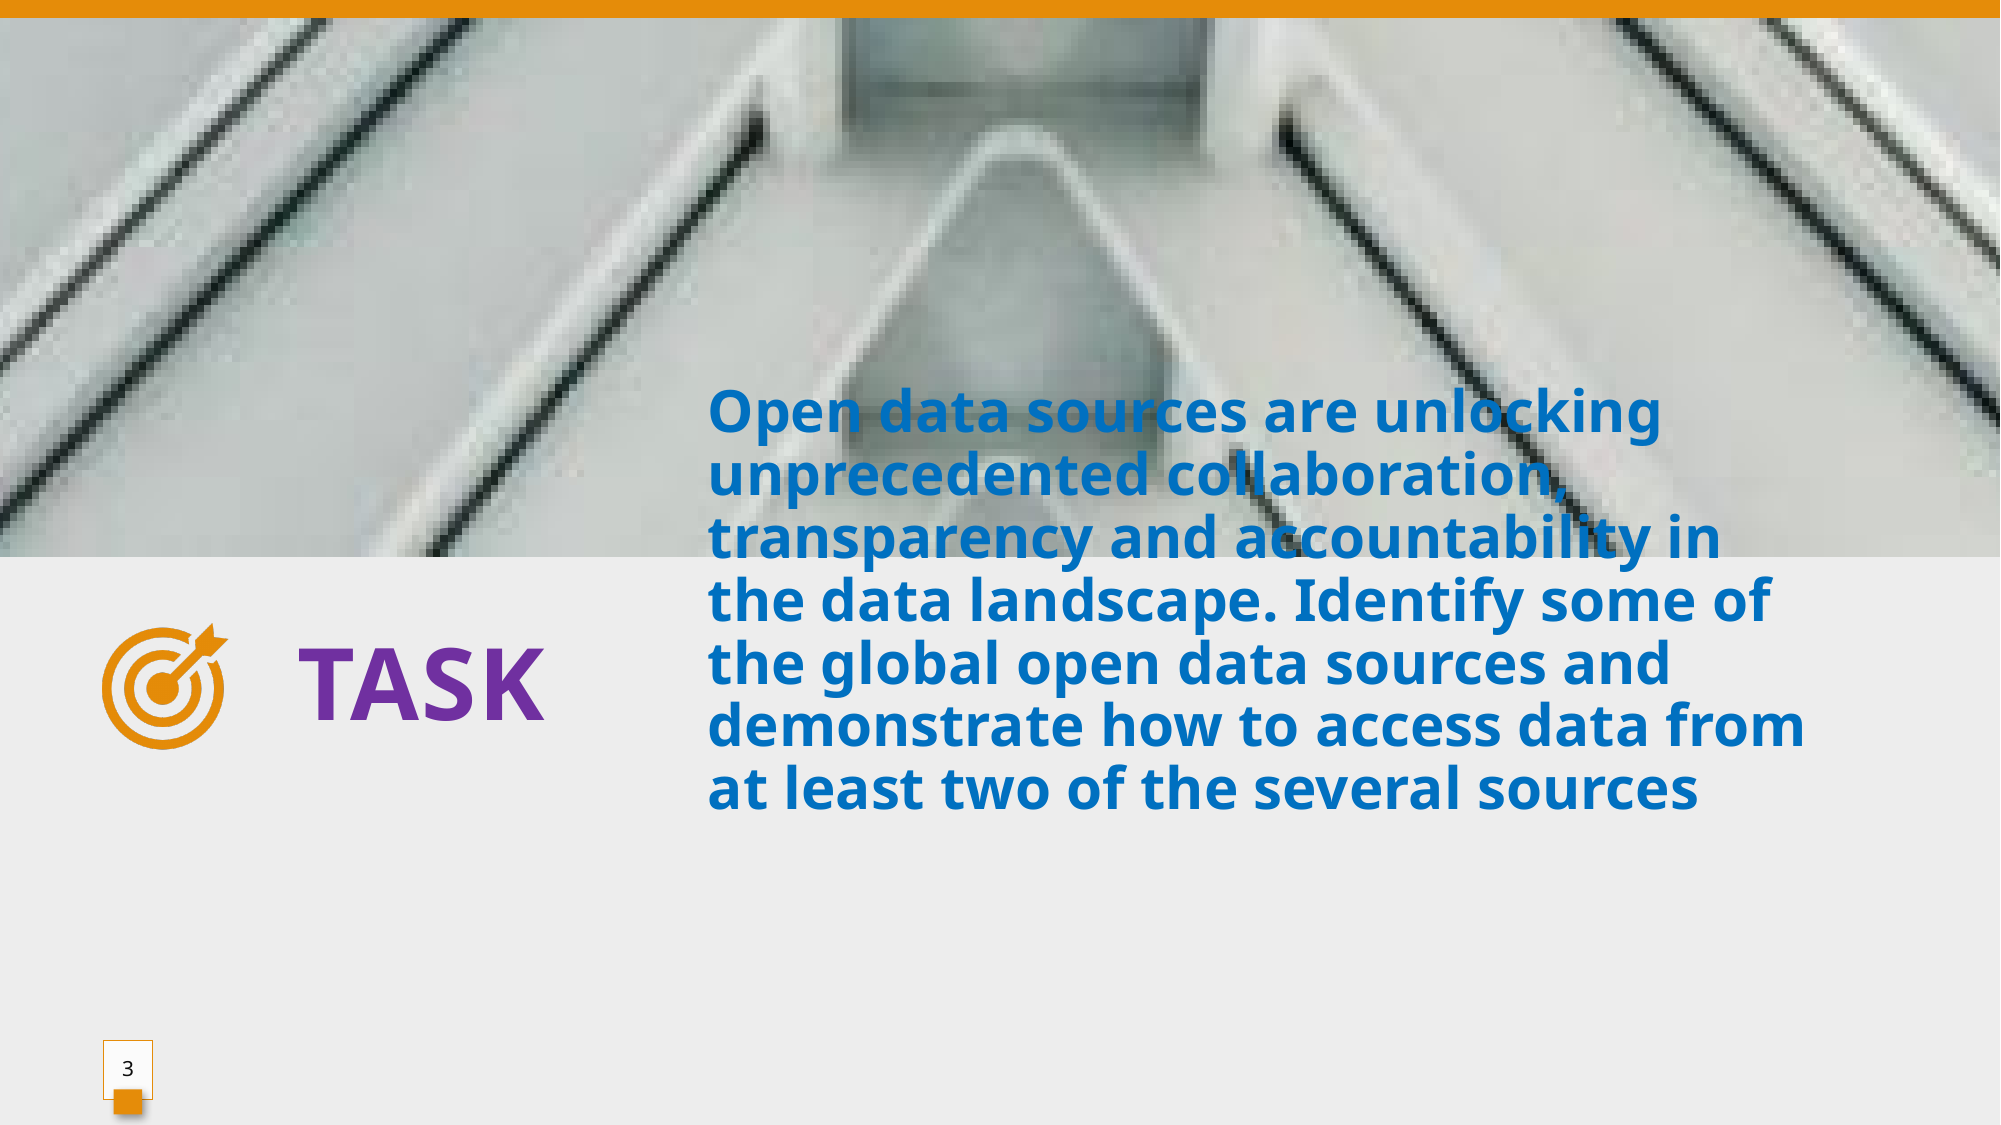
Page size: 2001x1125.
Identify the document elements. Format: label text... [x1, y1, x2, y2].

text_box [113, 1089, 143, 1115]
picture [0, 18, 2000, 557]
title TASK [282, 612, 1105, 1008]
slide_number 3 [103, 1040, 153, 1100]
picture [89, 609, 241, 763]
list Open data sources are unlocking unprecedented collaboration, transparency and accountability in the data landscape. Identify some of the global open data sources and demonstrate how to access data from at least two of the several sources [692, 565, 1850, 894]
